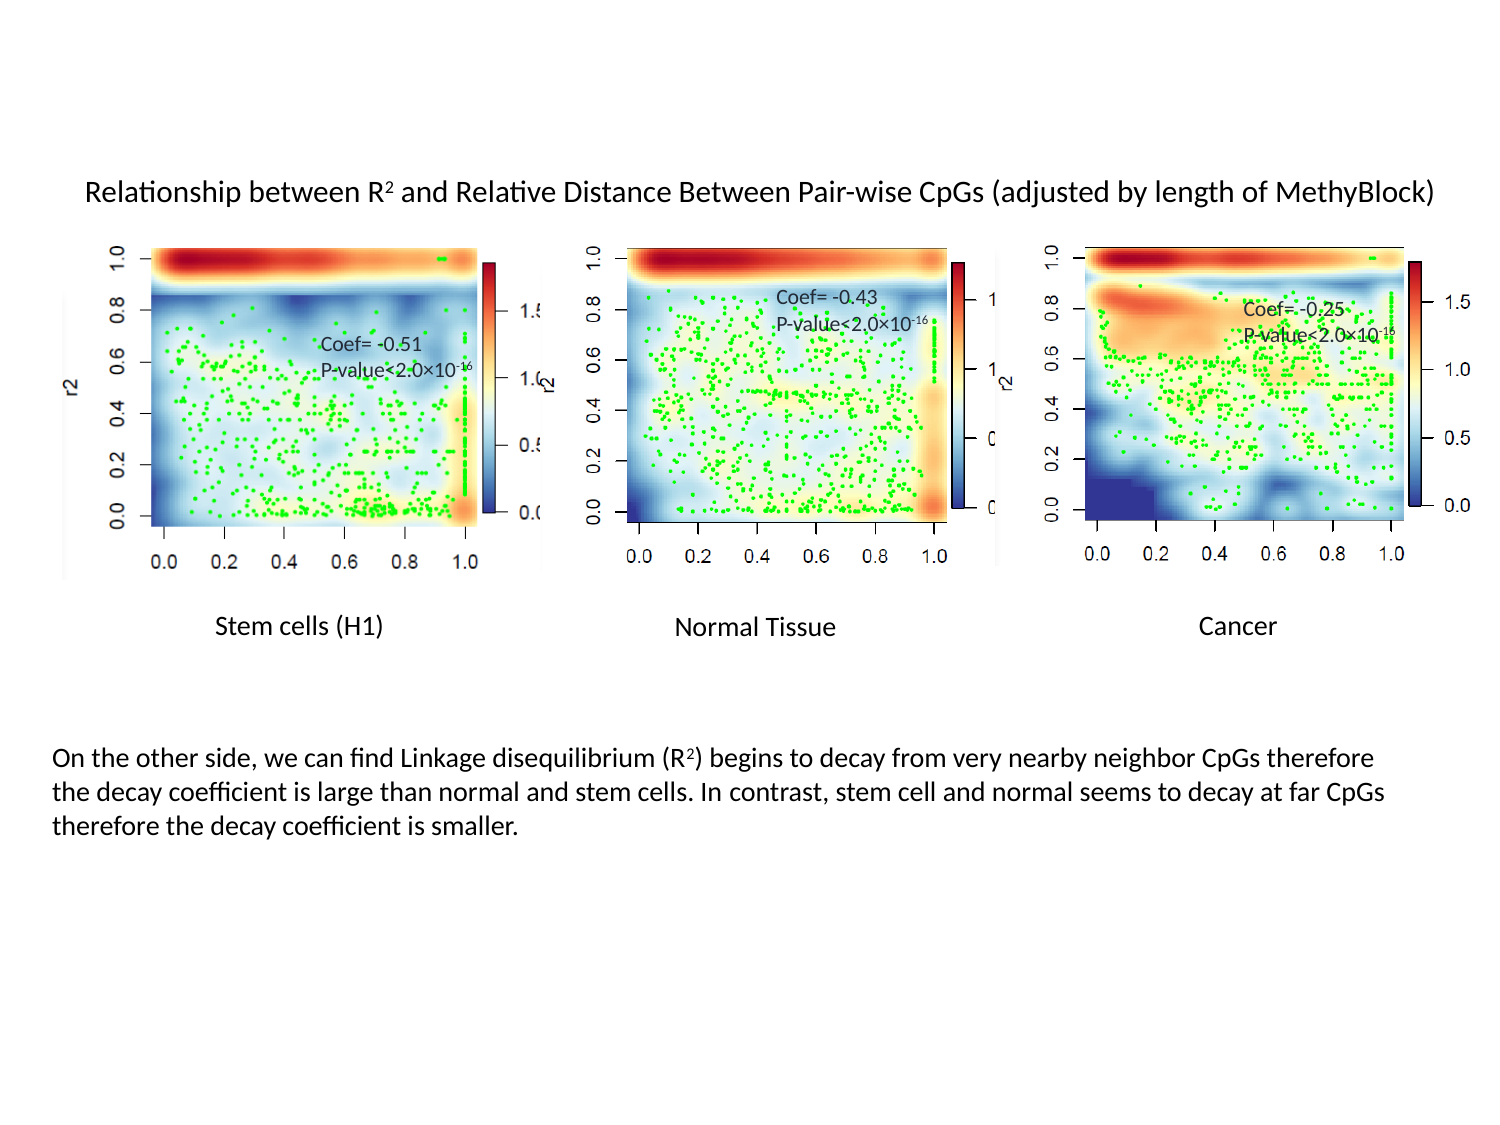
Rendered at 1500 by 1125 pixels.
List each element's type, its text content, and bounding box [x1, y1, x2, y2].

text_box Stem cells (H1) [200, 599, 400, 648]
text_box Normal Tissue [659, 601, 852, 650]
text_box Relationship between R2 and Relative Distance Between Pair-wise CpGs (adjusted by length of MethyBlock) [70, 164, 1452, 217]
text_box On the other side, we can find Linkage disequilibrium (R2) begins to decay from very nearby neighbor CpGs therefore the decay coefficient is large than normal and stem cells. In contrast, stem cell and normal seems to decay at far CpGs therefore the decay coefficient is smaller. [37, 698, 1418, 849]
text_box Cancer [1184, 600, 1293, 649]
picture [62, 243, 1471, 580]
